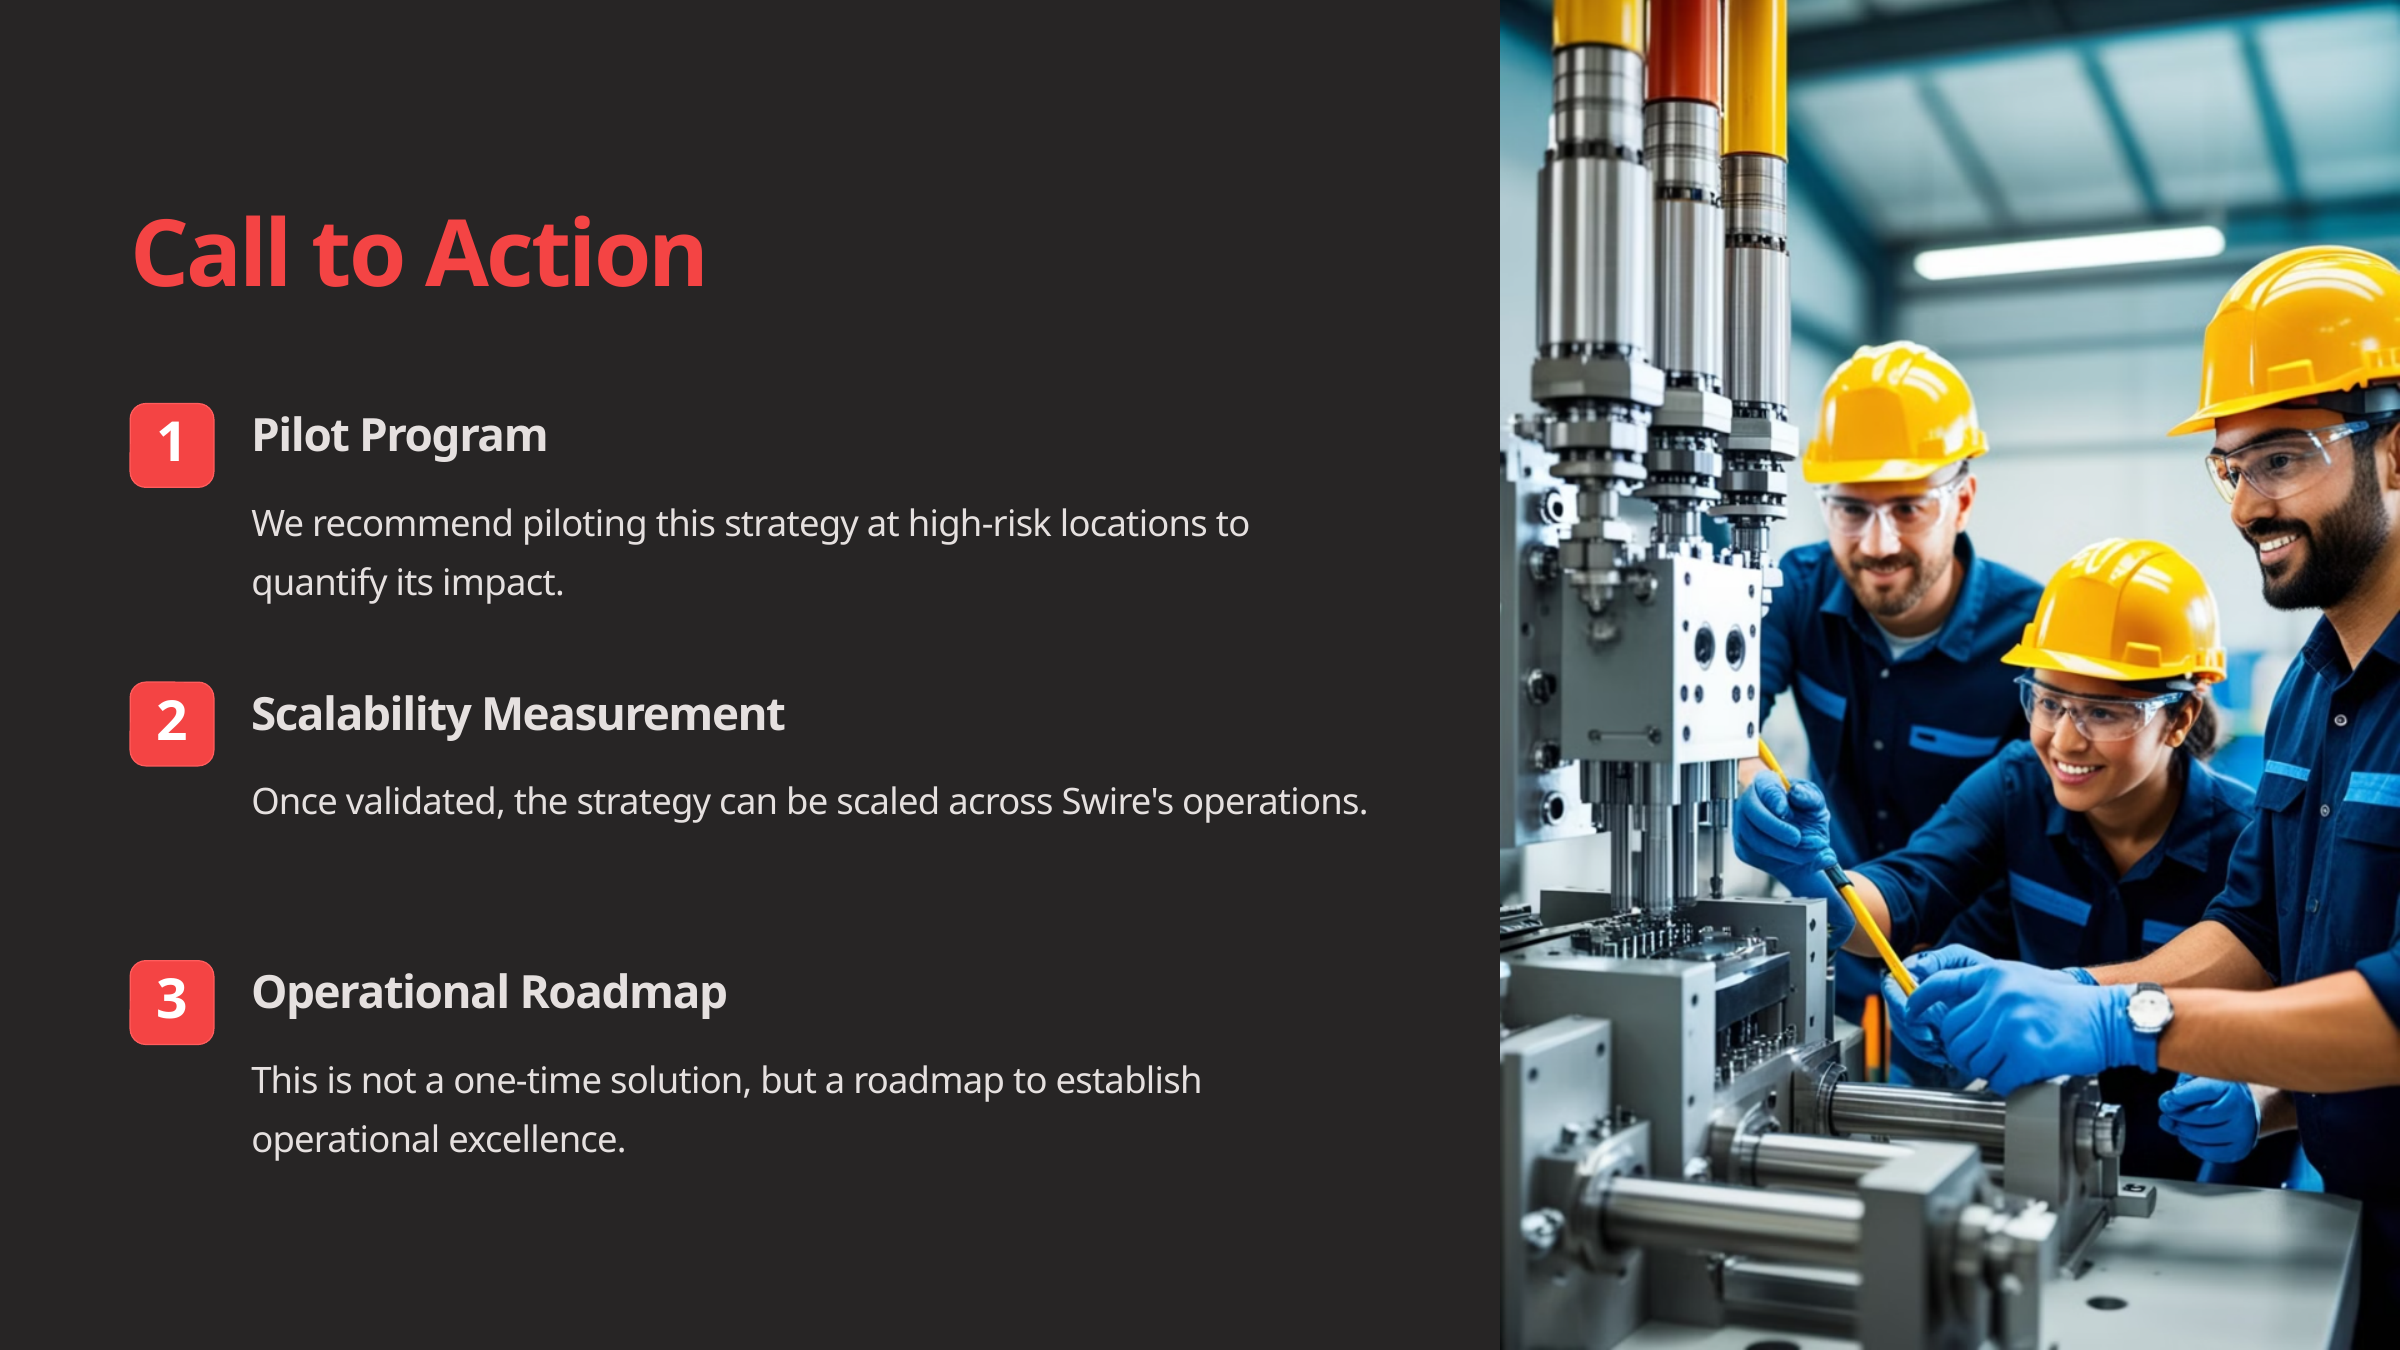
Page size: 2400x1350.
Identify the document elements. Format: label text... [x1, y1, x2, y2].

picture [1499, 0, 2400, 1350]
text_box 3 [154, 974, 190, 1031]
text_box Operational Roadmap [251, 960, 717, 1019]
text_box 1 [160, 417, 184, 474]
text_box We recommend piloting this strategy at high-risk locations to quantify its impact. [251, 484, 1370, 604]
text_box Once validated, the strategy can be scaled across Swire's operations. [251, 762, 1370, 882]
text_box Scalability Measurement [251, 682, 783, 741]
text_box Call to Action [130, 189, 1061, 306]
text_box [130, 403, 214, 488]
text_box This is not a one-time solution, but a roadmap to establish operational excellence. [251, 1041, 1370, 1161]
text_box Pilot Program [251, 403, 717, 462]
text_box [130, 960, 214, 1045]
text_box 2 [155, 696, 189, 752]
text_box [130, 682, 214, 766]
